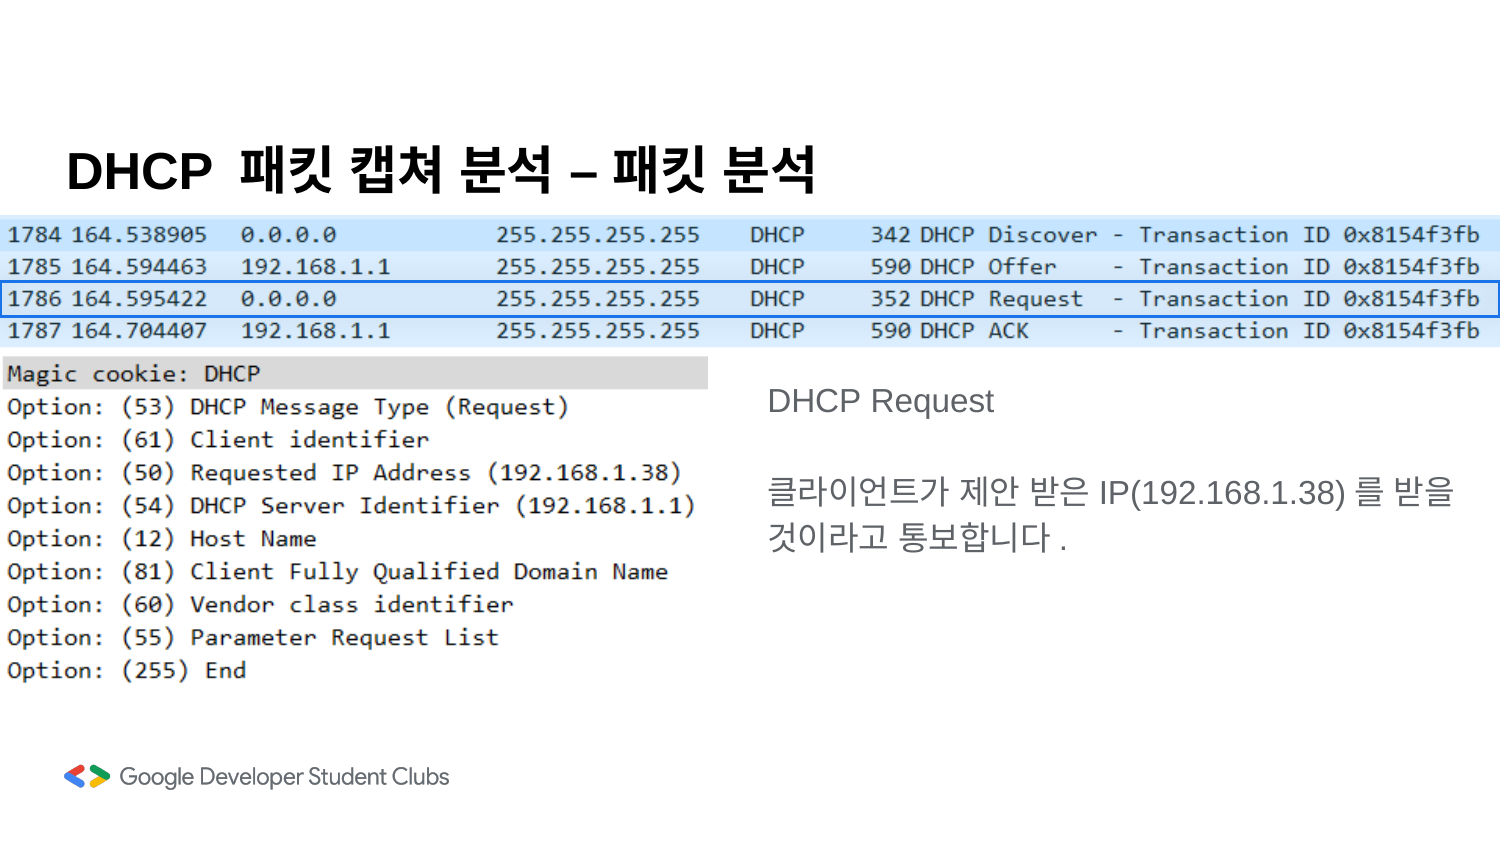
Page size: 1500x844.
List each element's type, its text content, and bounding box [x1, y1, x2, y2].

picture [64, 762, 449, 790]
text_box DHCP Request 클라이언트가 제안 받은IP(192.168.1.38)를 받을 것이라고 통보합니다. [731, 360, 1477, 676]
picture [0, 355, 709, 694]
title DHCP 패킷 캡쳐 분석 – 패킷 분석 [51, 91, 1095, 213]
picture [0, 214, 1500, 352]
